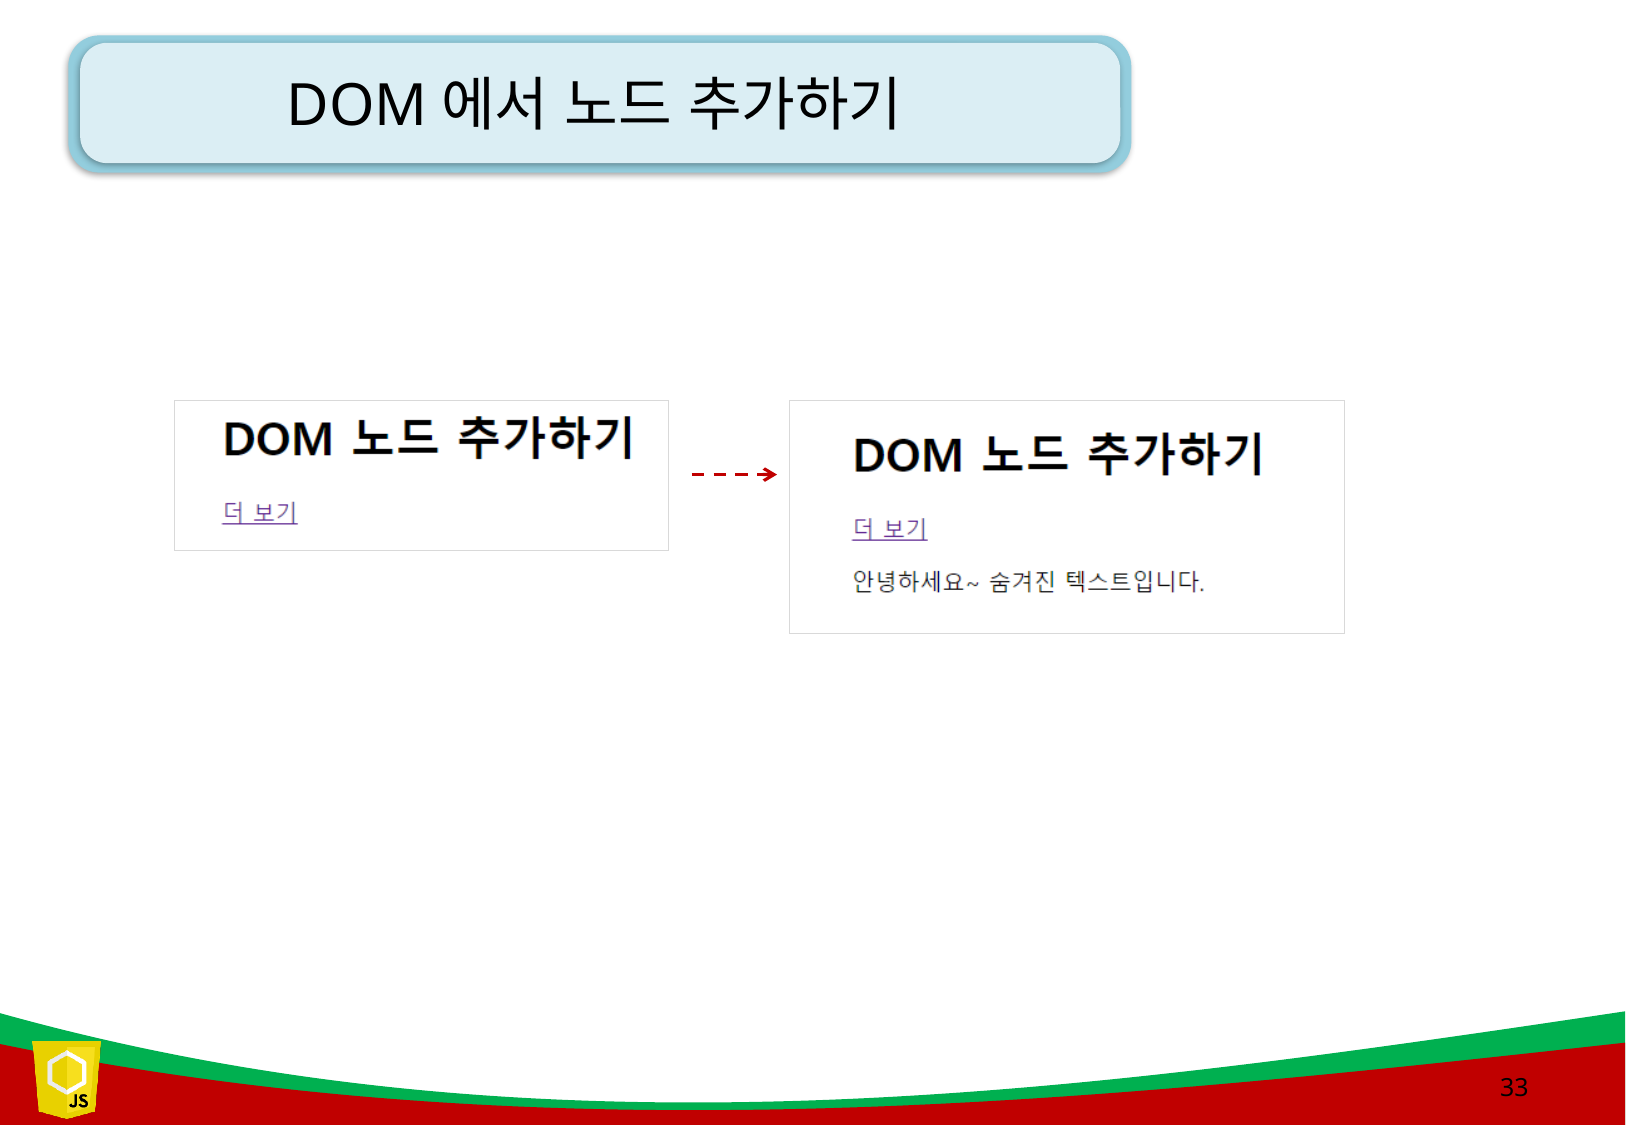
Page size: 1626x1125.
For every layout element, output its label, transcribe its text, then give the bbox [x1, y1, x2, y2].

picture [32, 1041, 101, 1119]
picture [788, 400, 1345, 634]
slide_number 33 [1452, 1058, 1544, 1119]
title DOM에서 노드 추가하기 [68, 32, 1121, 173]
picture [174, 400, 669, 552]
